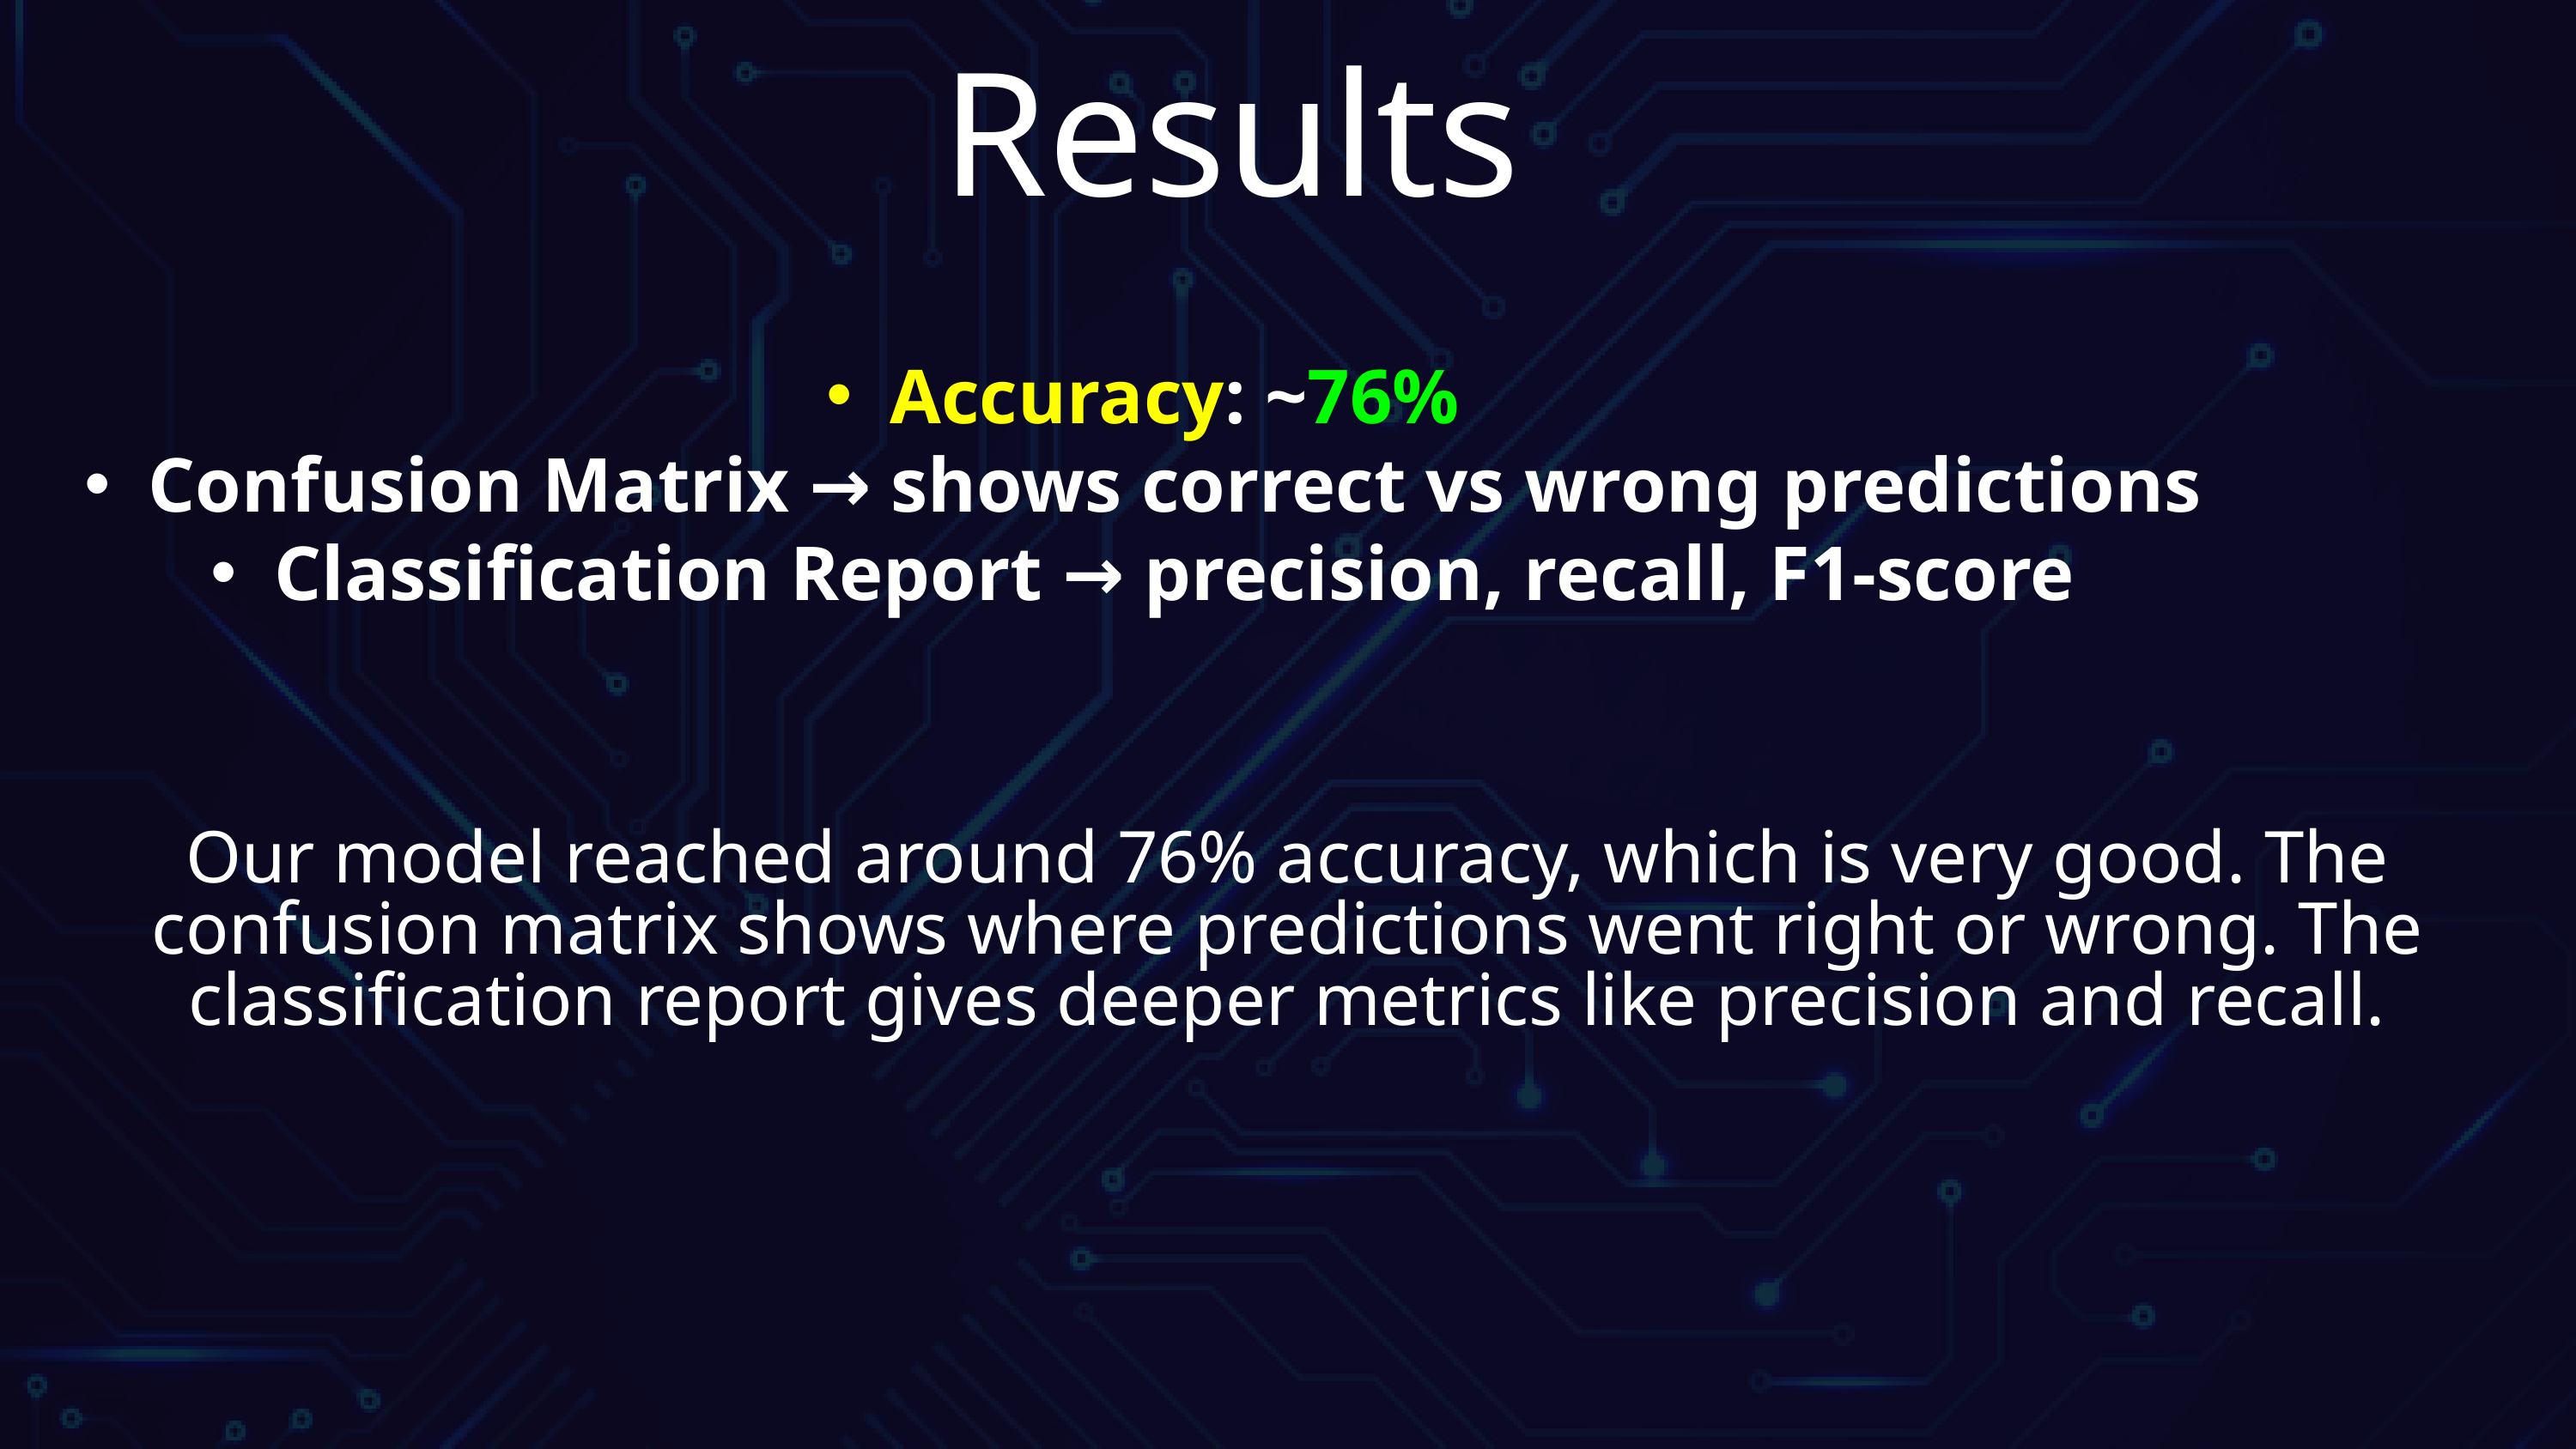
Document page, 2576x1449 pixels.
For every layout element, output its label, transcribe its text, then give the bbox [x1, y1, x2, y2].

text_box Our model reached around 76% accuracy, which is very good. The confusion matrix shows where predictions went right or wrong. The classification report gives deeper metrics like precision and recall. [144, 825, 2432, 1040]
text_box Accuracy: ~76% Confusion Matrix → shows correct vs wrong predictions Classification Report → precision, recall, F1-score [0, 349, 2224, 616]
text_box Results [144, 27, 2317, 231]
text_box [0, 0, 2576, 1449]
